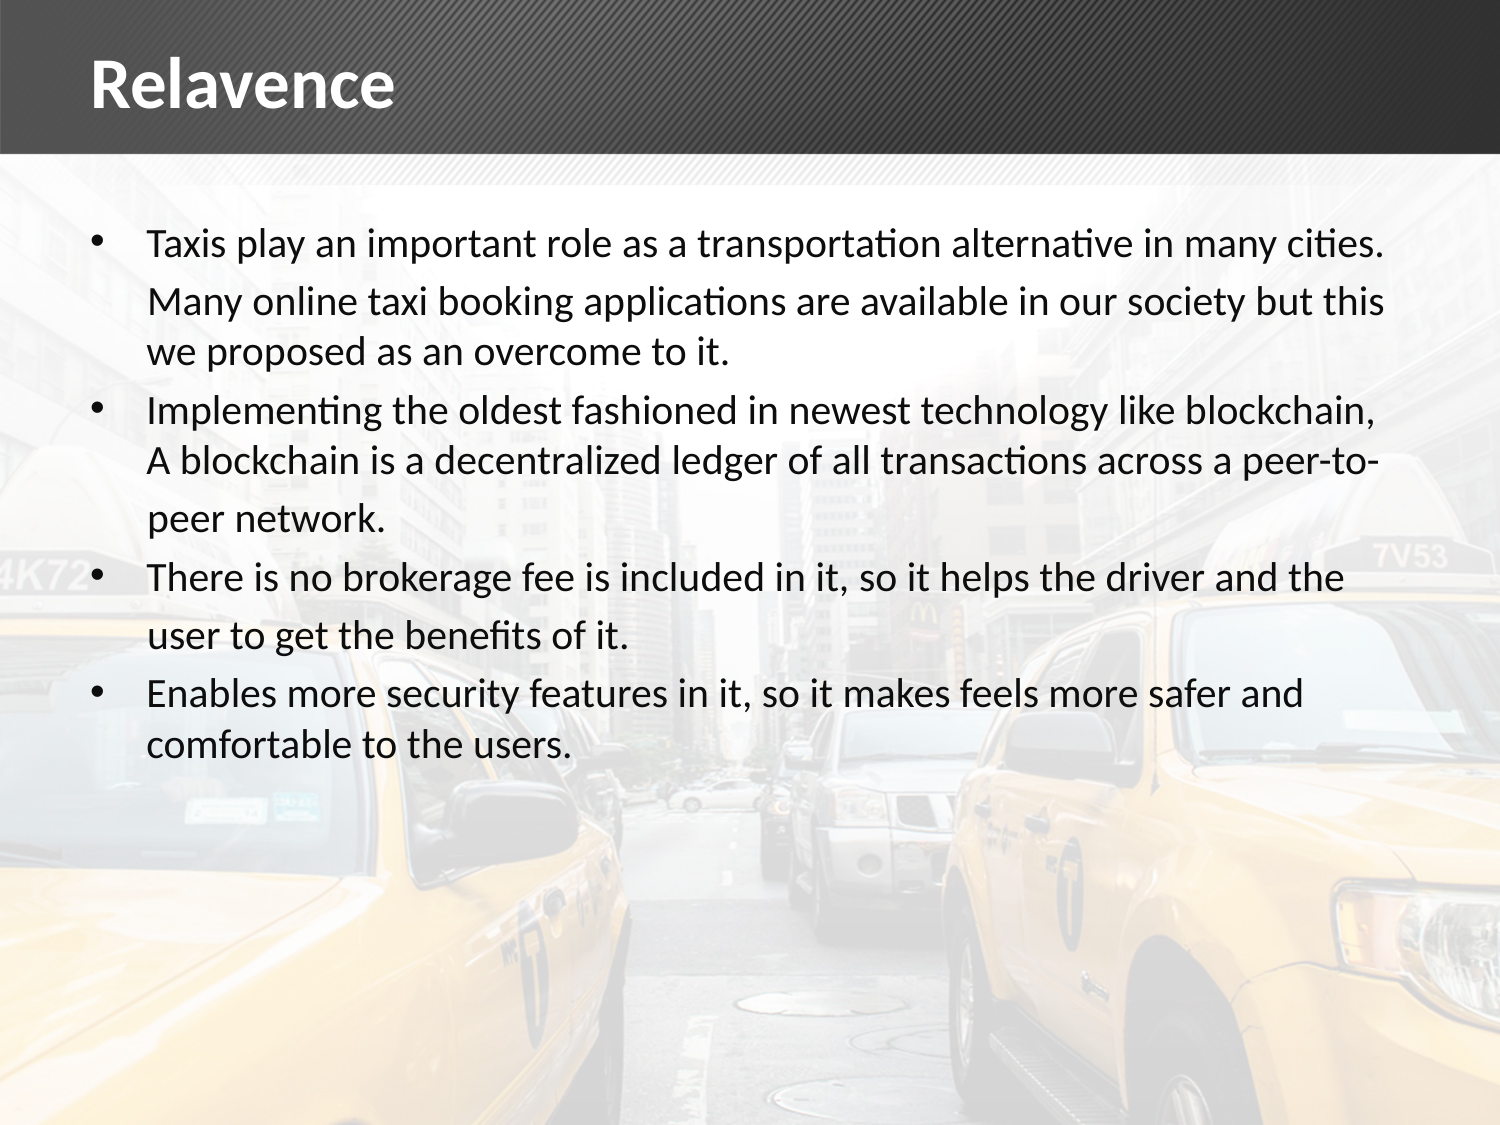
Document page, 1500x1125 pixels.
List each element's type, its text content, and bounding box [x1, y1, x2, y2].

title Relavence [75, 14, 1425, 145]
picture [0, 0, 1500, 1125]
list Taxis play an important role as a transportation alternative in many cities. Many online taxi booking applications are available in our society but this we proposed as an overcome to it. Implementing the oldest fashioned in newest technology like blockchain, A blockchain is a decentralized ledger of all transactions across a peer-to- peer network. There is no brokerage fee is included in it, so it helps the driver and the user to get the benefits of it. Enables more security features in it, so it makes feels more safer and comfortable to the users. [75, 208, 1425, 1047]
